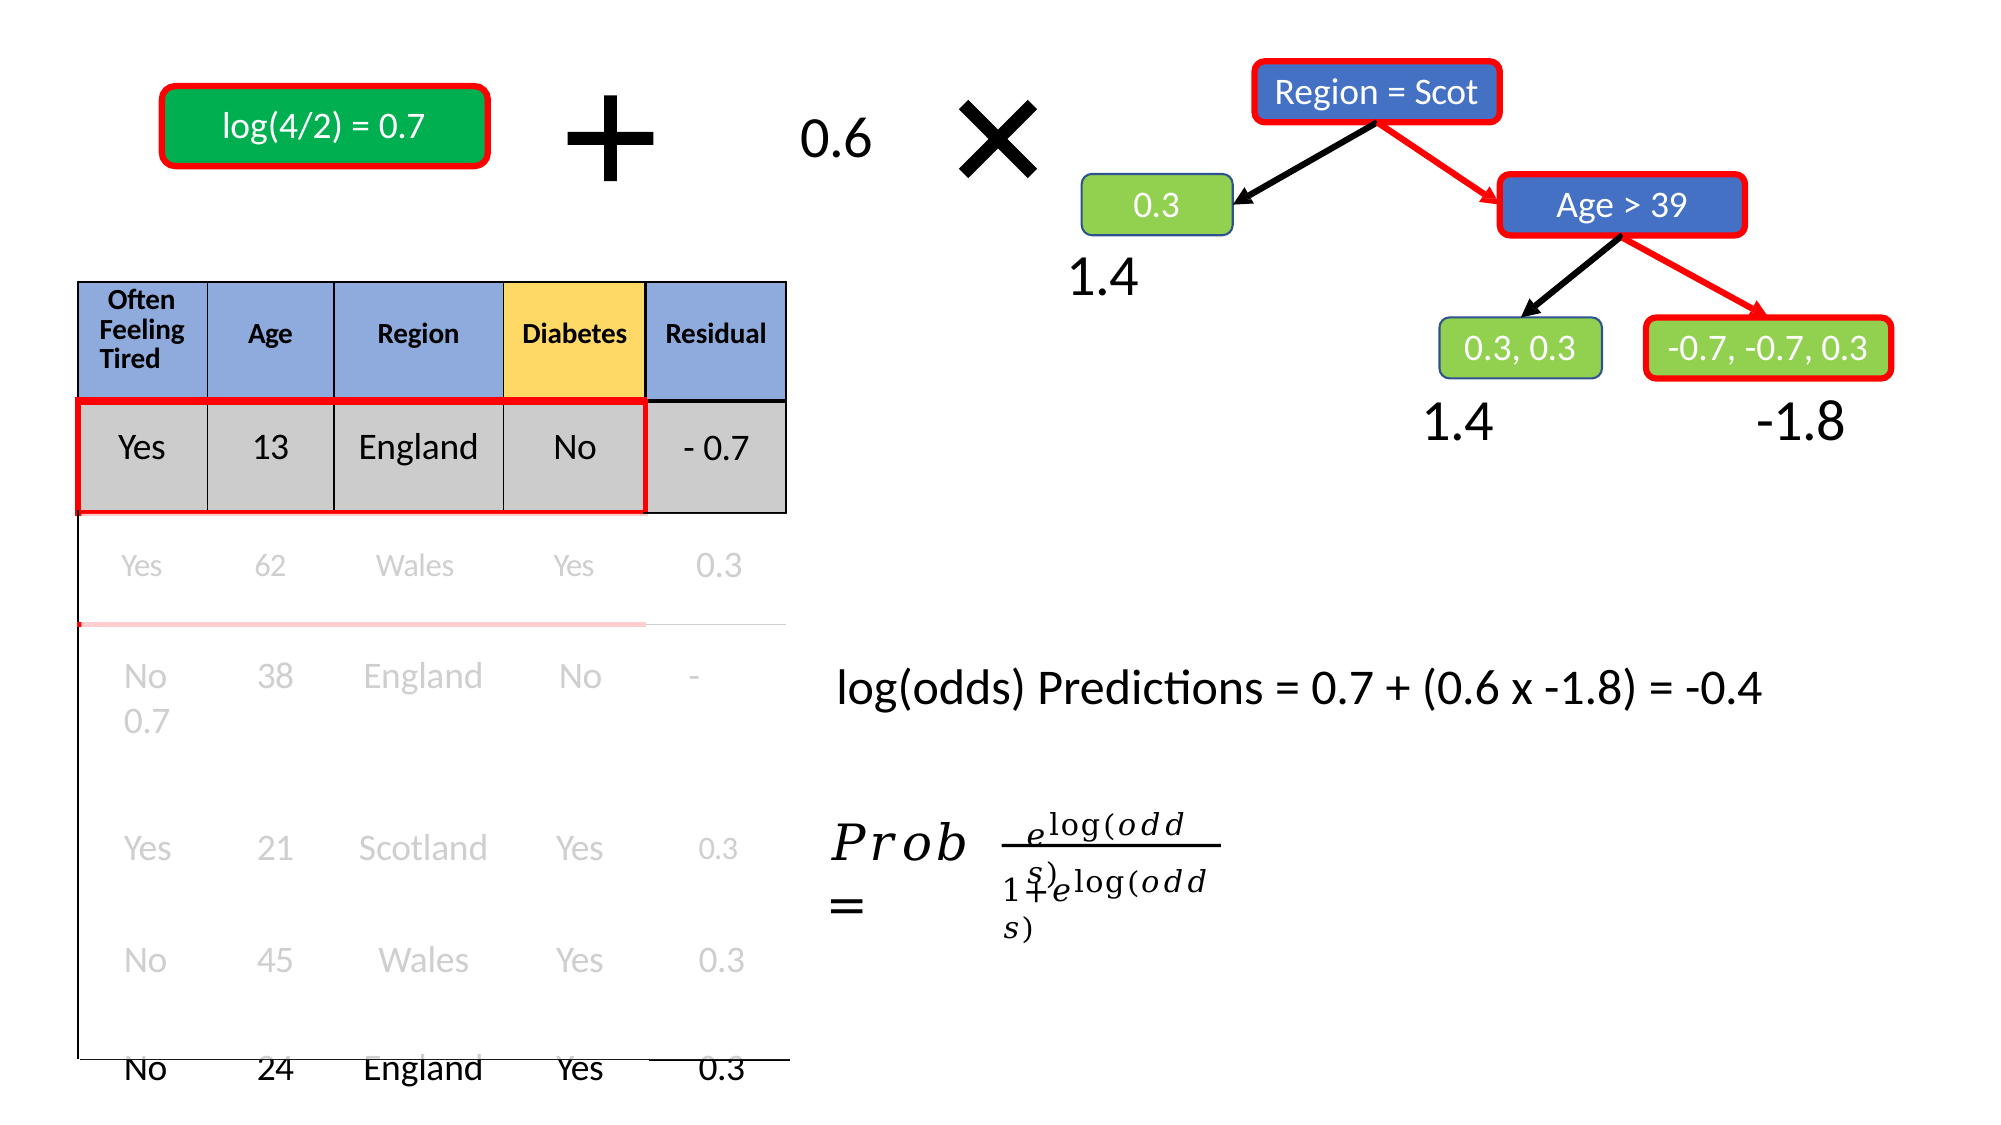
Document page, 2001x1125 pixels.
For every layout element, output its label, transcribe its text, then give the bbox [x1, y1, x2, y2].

text_box [567, 95, 654, 182]
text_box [1080, 170, 1227, 239]
text_box -1.8 [1753, 390, 1850, 453]
text_box [81, 513, 791, 1058]
table_header Region [335, 283, 503, 397]
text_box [79, 1058, 792, 1062]
text_box 𝑃𝑟𝑜𝑏 = [825, 807, 990, 930]
text_box 1+𝑒log(𝑜𝑑𝑑𝑠) [995, 835, 1226, 945]
text_box 𝑒log(𝑜𝑑𝑑𝑠) [1019, 778, 1202, 835]
table_header Diabetes [504, 283, 644, 397]
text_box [1438, 314, 1895, 382]
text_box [1251, 57, 1504, 118]
table_header Often Feeling Tired [79, 283, 207, 397]
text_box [158, 82, 492, 170]
table_cell No [504, 405, 643, 510]
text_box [1232, 119, 1769, 318]
table_header Age [208, 283, 333, 397]
text_box 0.3 1.4 [1064, 169, 1183, 307]
table_cell 13 [208, 405, 333, 510]
table_cell - 0.7 [648, 403, 785, 512]
text_box Yes 62 Wales Yes 0.3 No 38 England No - 0.7 Yes 21 Scotland Yes 0.3 No 45 Wales Yes 0.3 No 24 England Yes 0.3 [121, 1070, 754, 1089]
text_box log(odds) Predictions = 0.7 + (0.6 x -1.8) = -0.4 [834, 652, 1766, 715]
text_box 0.6 [798, 96, 877, 169]
table_cell England [335, 405, 503, 510]
table_header Residual [647, 283, 785, 399]
table_cell Yes [81, 405, 207, 510]
text_box 0.3, 0.3 1.4 [1419, 326, 1580, 453]
text_box [958, 99, 1038, 179]
